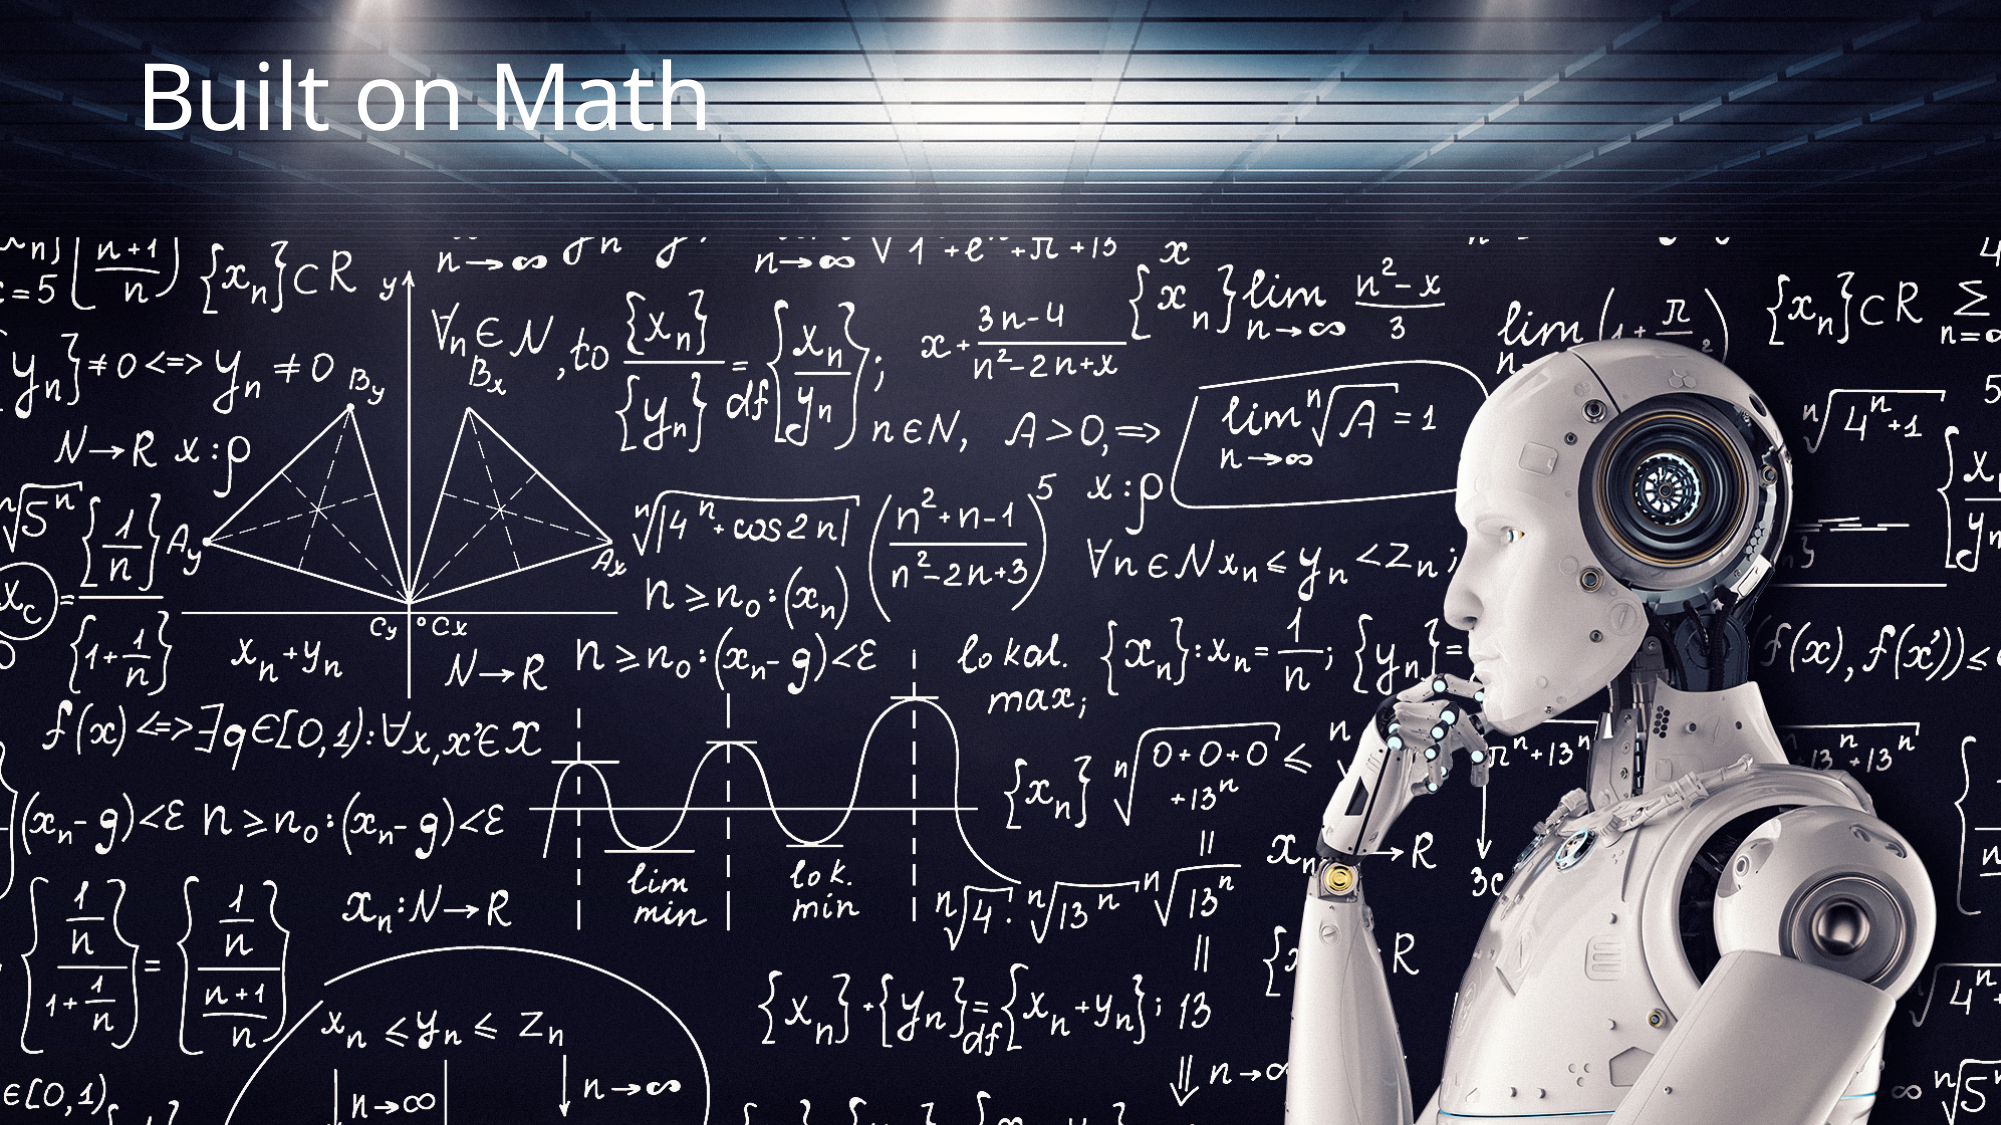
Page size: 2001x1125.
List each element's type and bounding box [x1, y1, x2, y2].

list [0, 0, 2000, 1125]
